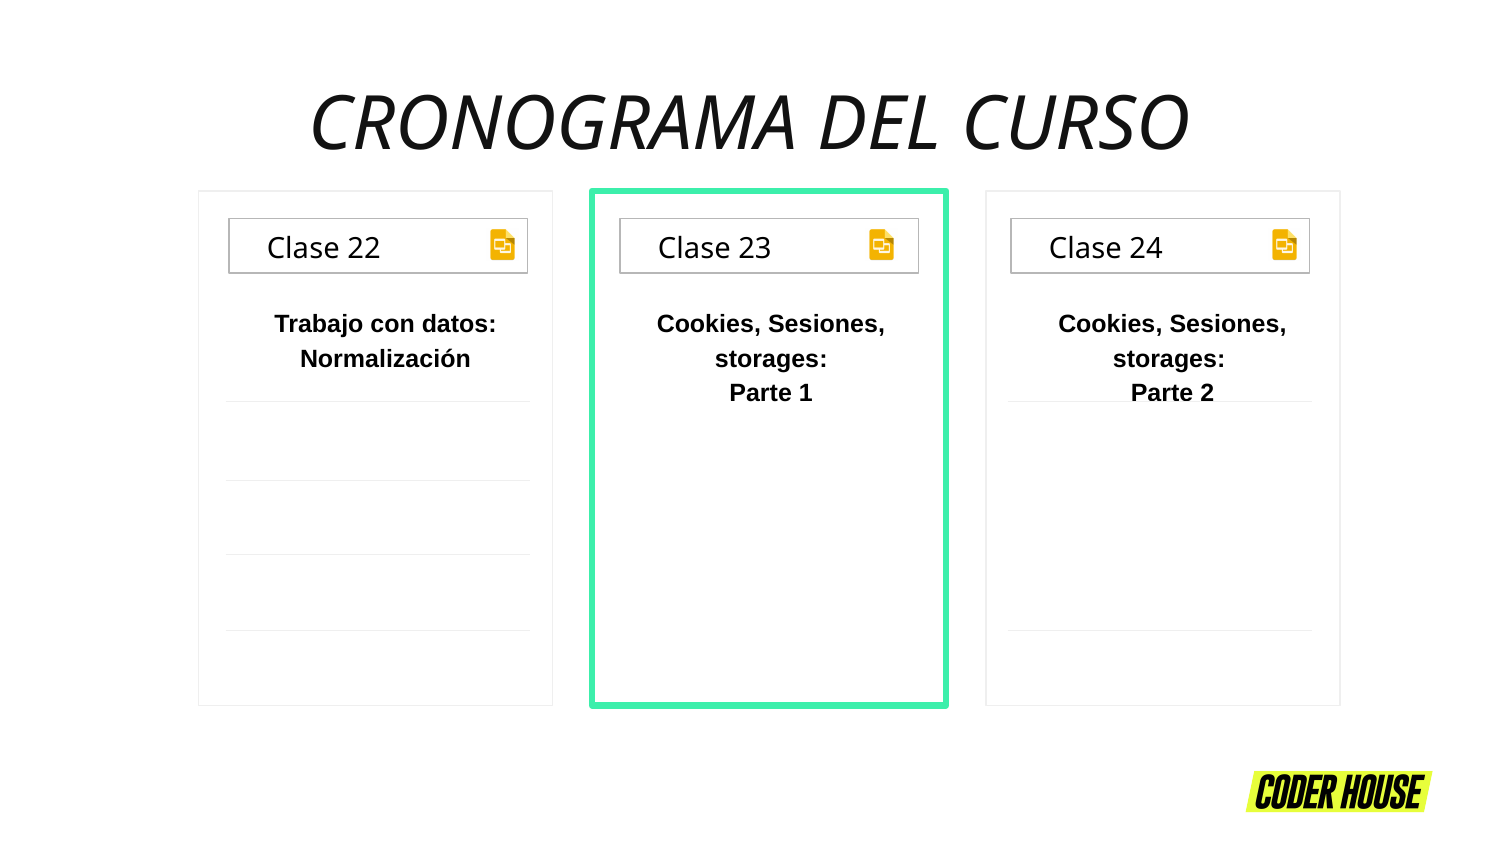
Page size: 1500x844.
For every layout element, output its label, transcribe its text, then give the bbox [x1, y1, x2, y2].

text_box Clase 22 [251, 214, 455, 275]
text_box Trabajo con datos: Normalización [216, 288, 555, 358]
text_box [846, 218, 919, 273]
text_box Cookies, Sesiones, storages: Parte 2 [995, 288, 1350, 358]
text_box [455, 218, 528, 273]
text_box [1237, 218, 1310, 273]
text_box [1010, 218, 1033, 273]
text_box [619, 218, 642, 273]
picture [1268, 227, 1301, 261]
text_box [985, 190, 1340, 706]
text_box Clase 23 [642, 214, 846, 275]
text_box [228, 218, 251, 273]
text_box CRONOGRAMA DEL CURSO [229, 37, 1271, 201]
text_box [592, 201, 947, 706]
picture [486, 227, 520, 261]
picture [1241, 764, 1437, 819]
text_box Clase 24 [1033, 214, 1237, 275]
picture [865, 227, 898, 261]
text_box [198, 190, 553, 706]
text_box Cookies, Sesiones, storages: Parte 1 [606, 288, 937, 358]
